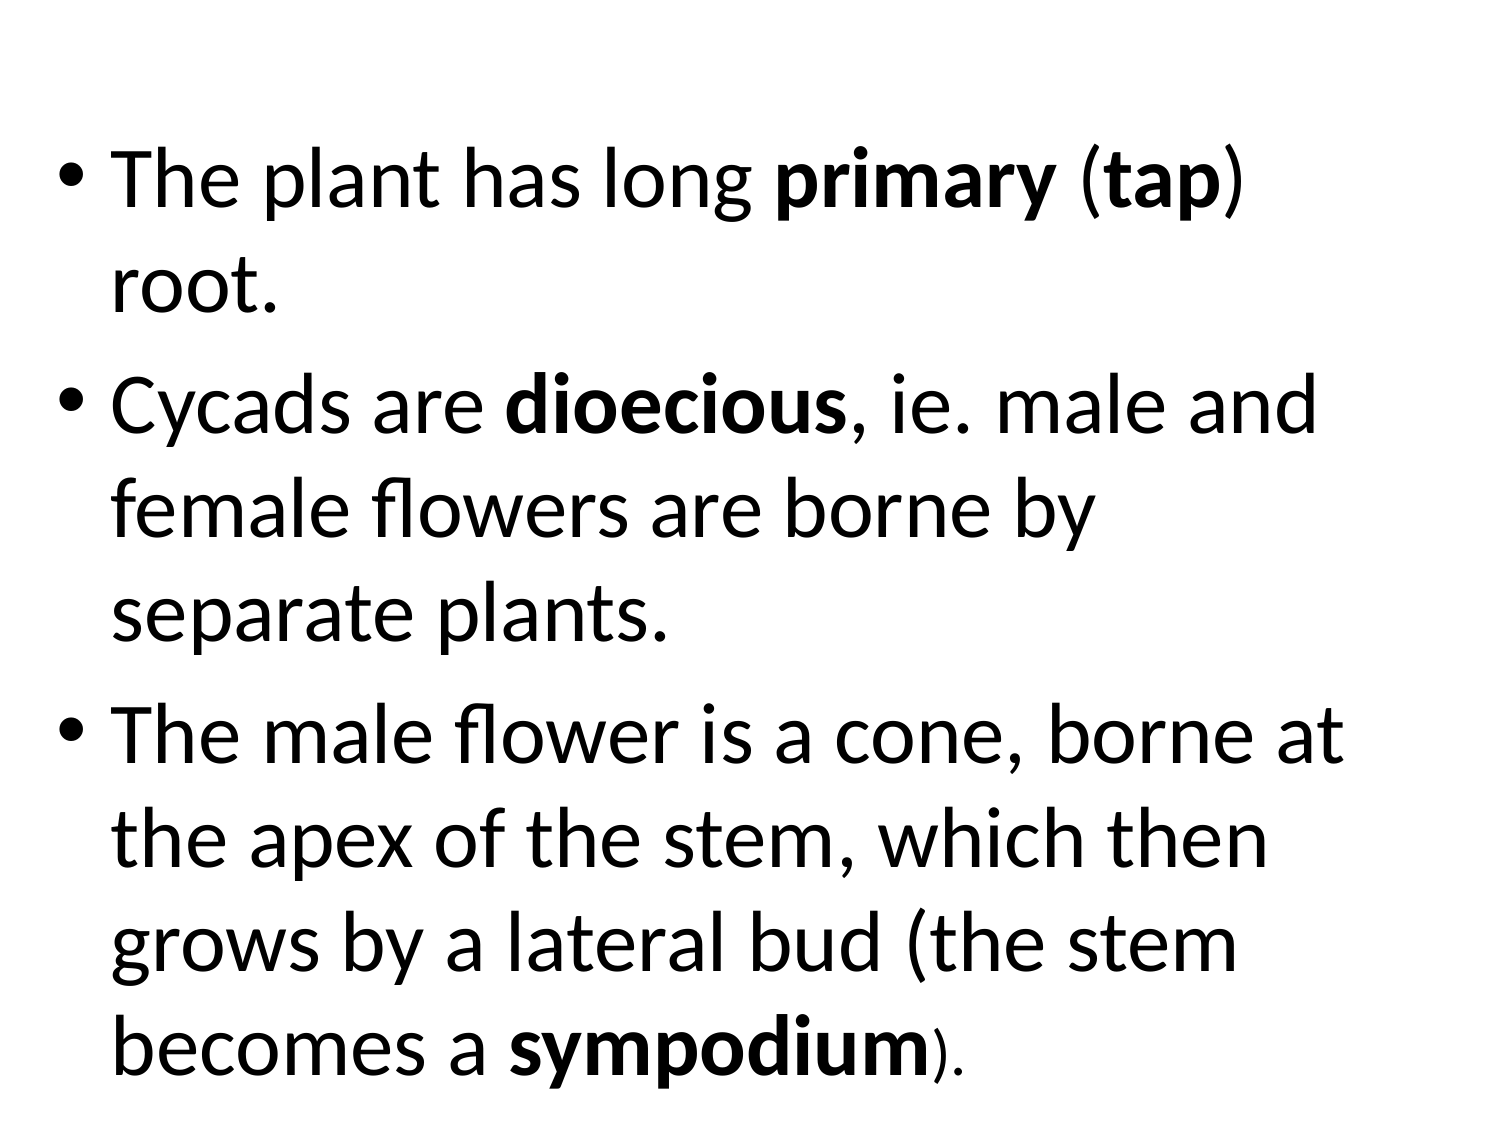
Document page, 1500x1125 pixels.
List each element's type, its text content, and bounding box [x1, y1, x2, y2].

list The plant has long primary (tap) root. Cycads are dioecious, ie. male and female flowers are borne by separate plants. The male flower is a cone, borne at the apex of the stem, which then grows by a lateral bud (the stem becomes a sympodium). [41, 113, 1425, 1106]
